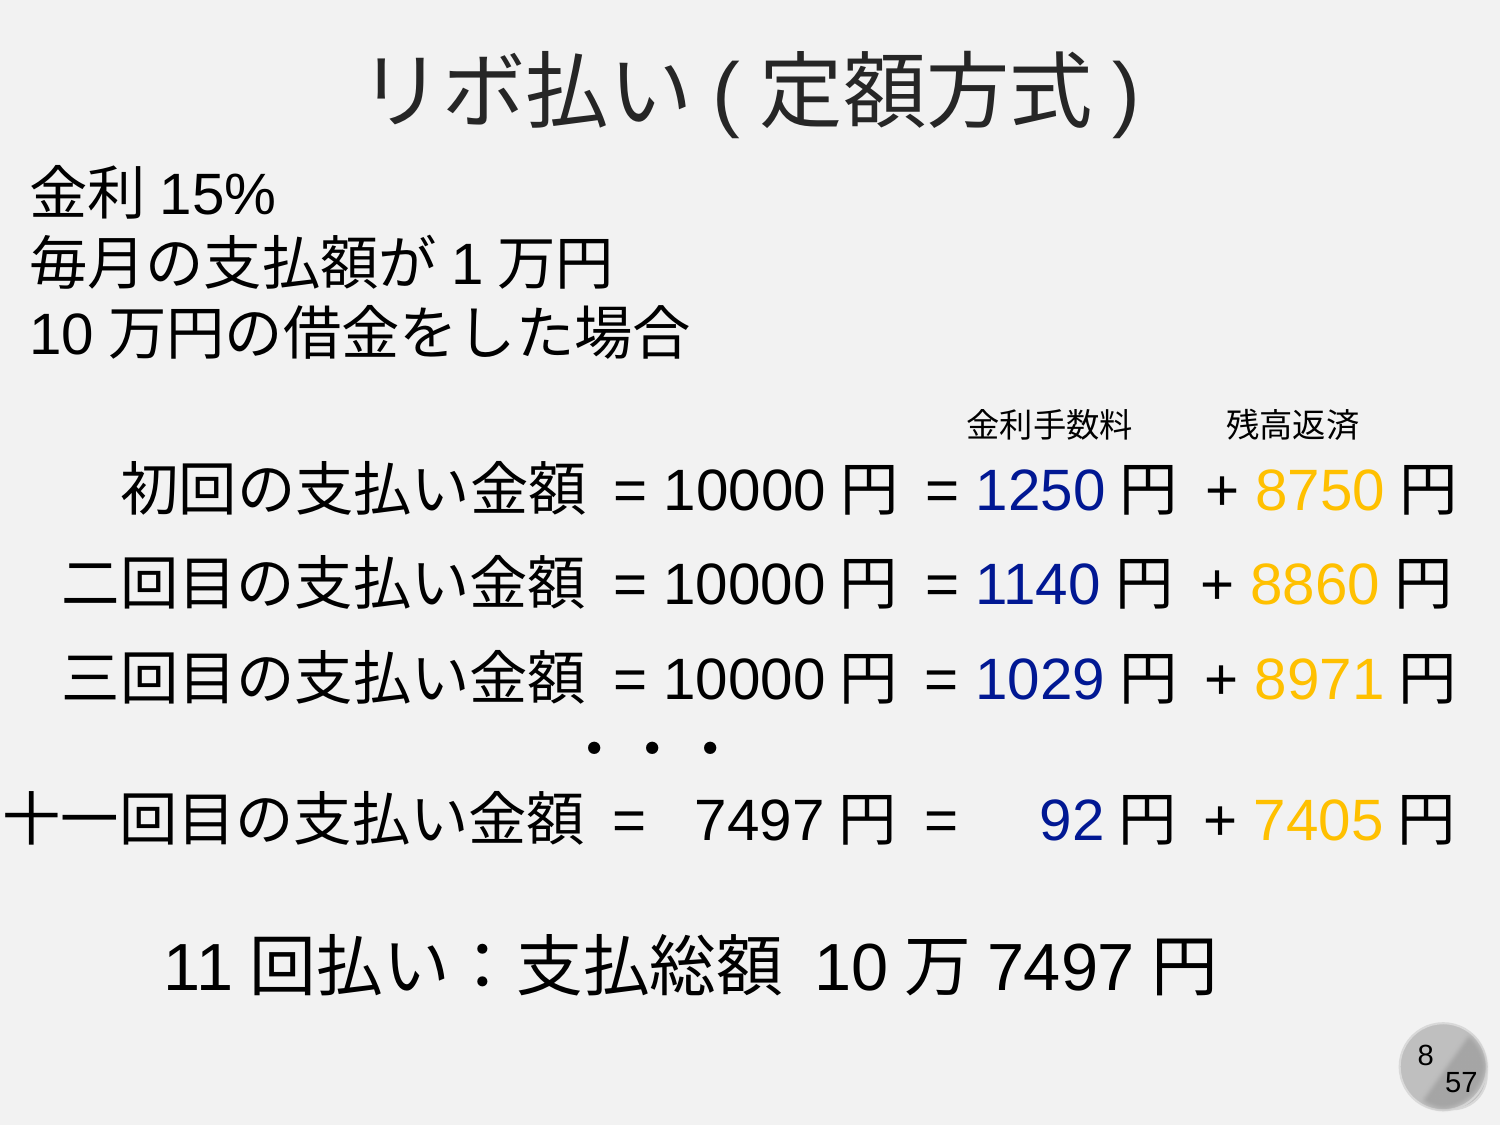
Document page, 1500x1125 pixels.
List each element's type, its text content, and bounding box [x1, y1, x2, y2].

text_box 残高返済 [1211, 397, 1375, 452]
text_box 金利手数料 [952, 397, 1149, 452]
text_box ・・・ [550, 704, 755, 789]
text_box 11回払い：支払総額 10万7497円 [149, 916, 1233, 1012]
text_box 二回目の支払い金額 = 10000円 = 1140円 + 8860円 [47, 538, 1468, 624]
list リボ払い(定額方式) [0, 31, 1500, 155]
text_box 十一回目の支払い金額 = 7497円 = 92円 + 7405円 [0, 775, 1472, 860]
text_box 初回の支払い金額 = 10000円 = 1250円 + 8750円 [105, 444, 1473, 530]
text_box 三回目の支払い金額 = 10000円 = 1029円 + 8971円 [47, 633, 1472, 719]
text_box 金利15% 毎月の支払額が1万円 10万円の借金をした場合 [14, 149, 706, 374]
